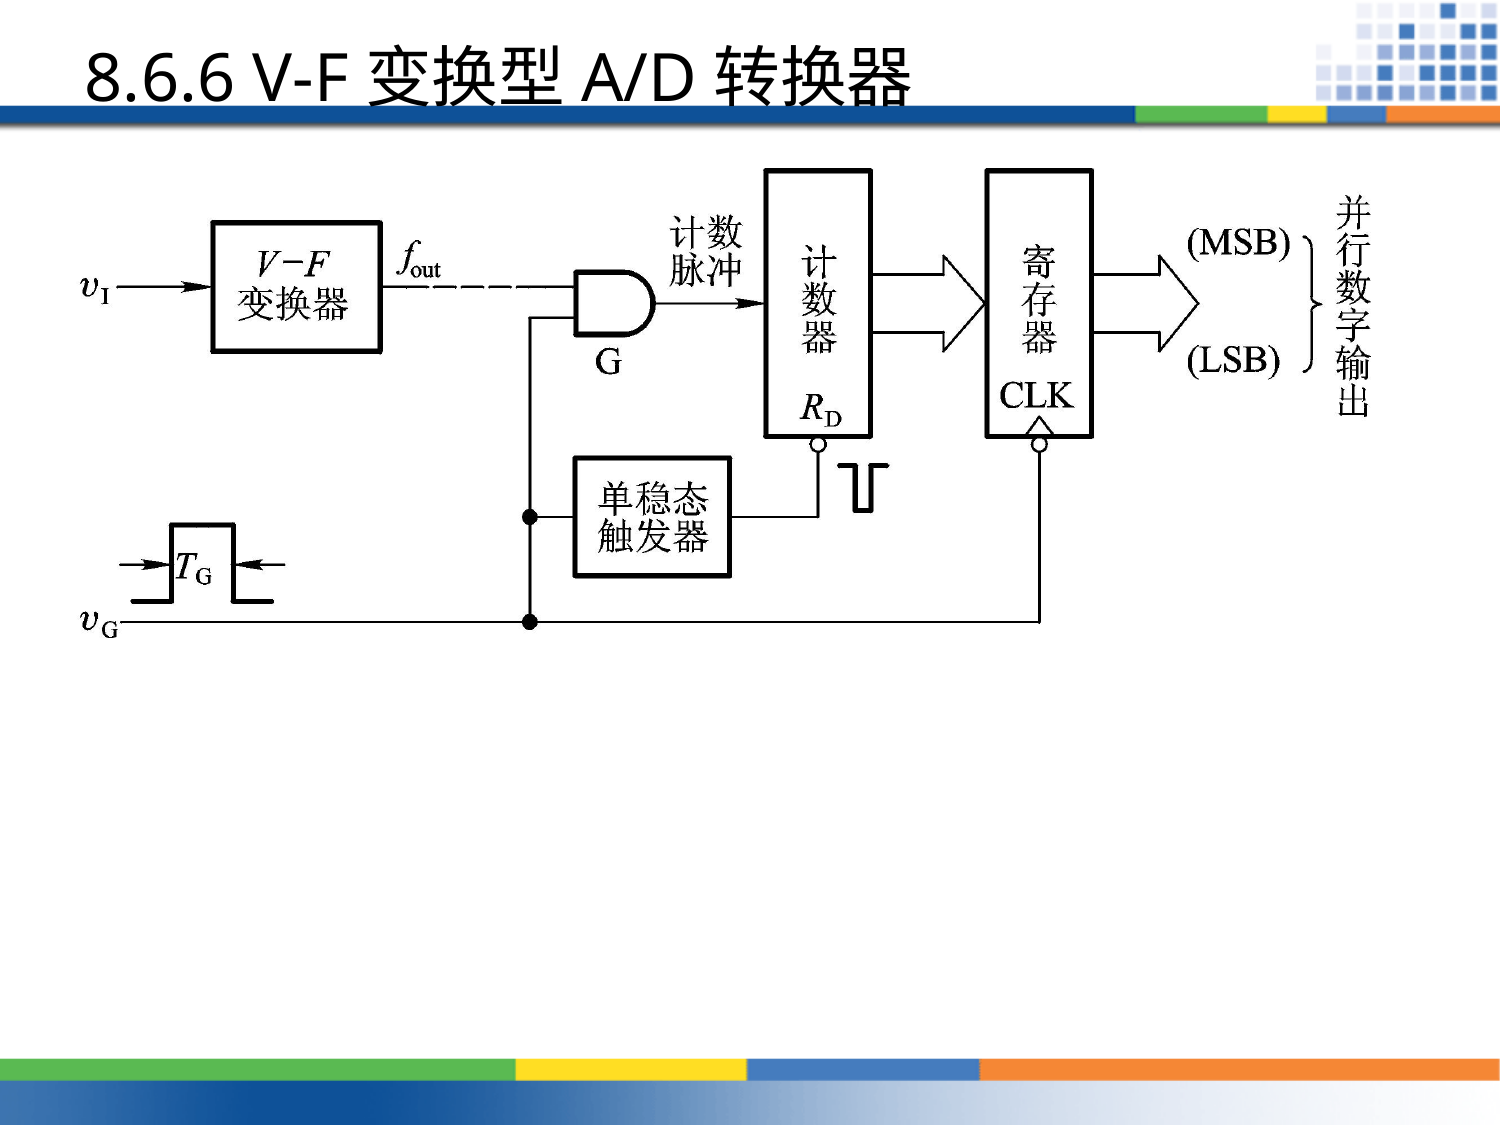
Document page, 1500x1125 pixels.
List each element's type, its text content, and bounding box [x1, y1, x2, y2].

list 8.6.6 V-F变换型A/D转换器 [69, 27, 1406, 107]
picture [0, 0, 1500, 1125]
